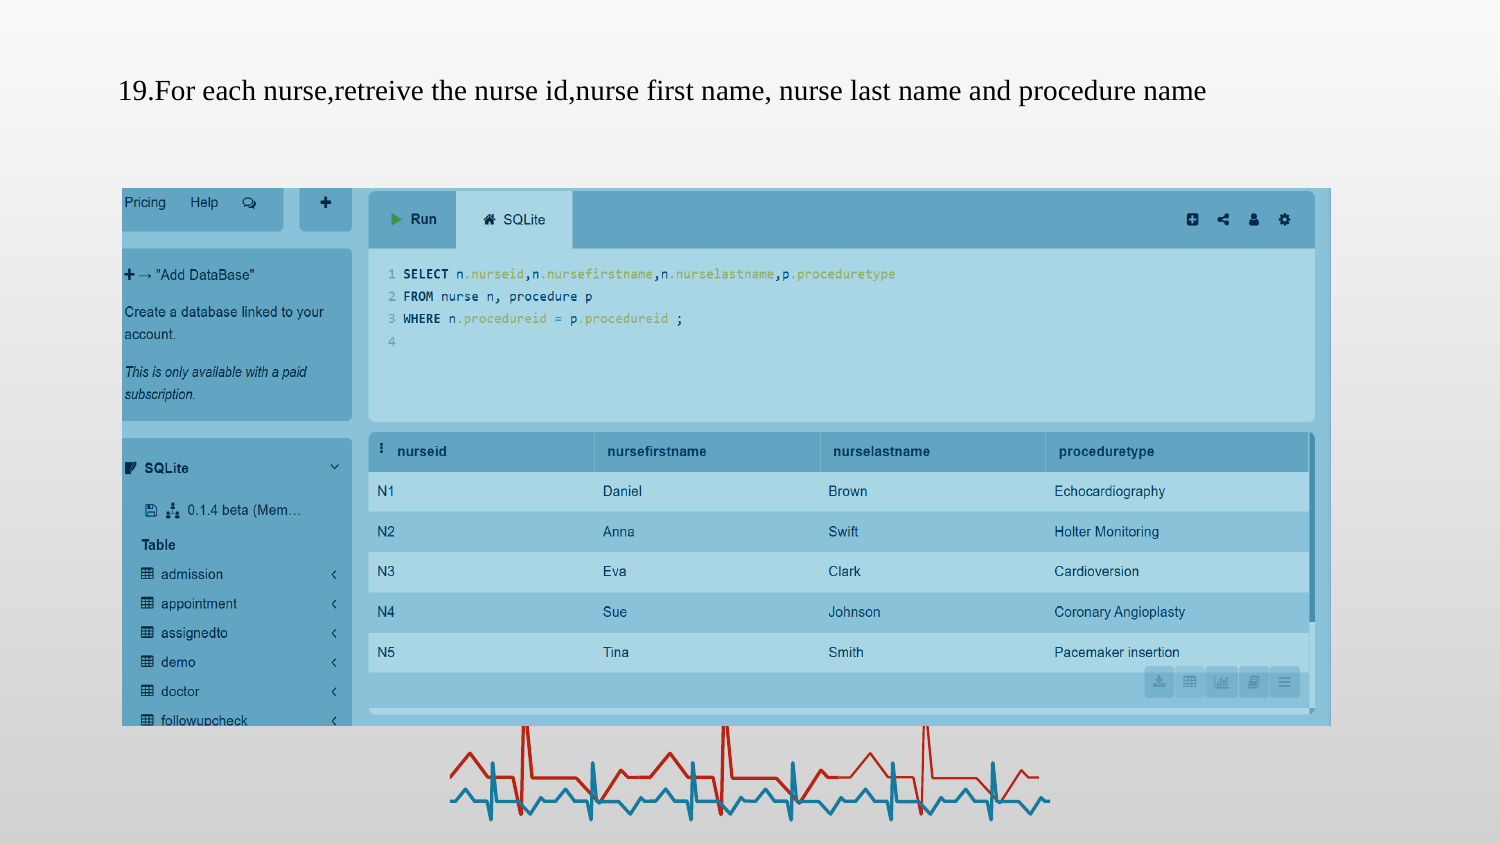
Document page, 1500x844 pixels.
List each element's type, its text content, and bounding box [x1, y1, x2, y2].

text_box 19.For each nurse,retreive the nurse id,nurse first name, nurse last name and procedure name [103, 61, 1360, 114]
picture [121, 188, 1331, 727]
